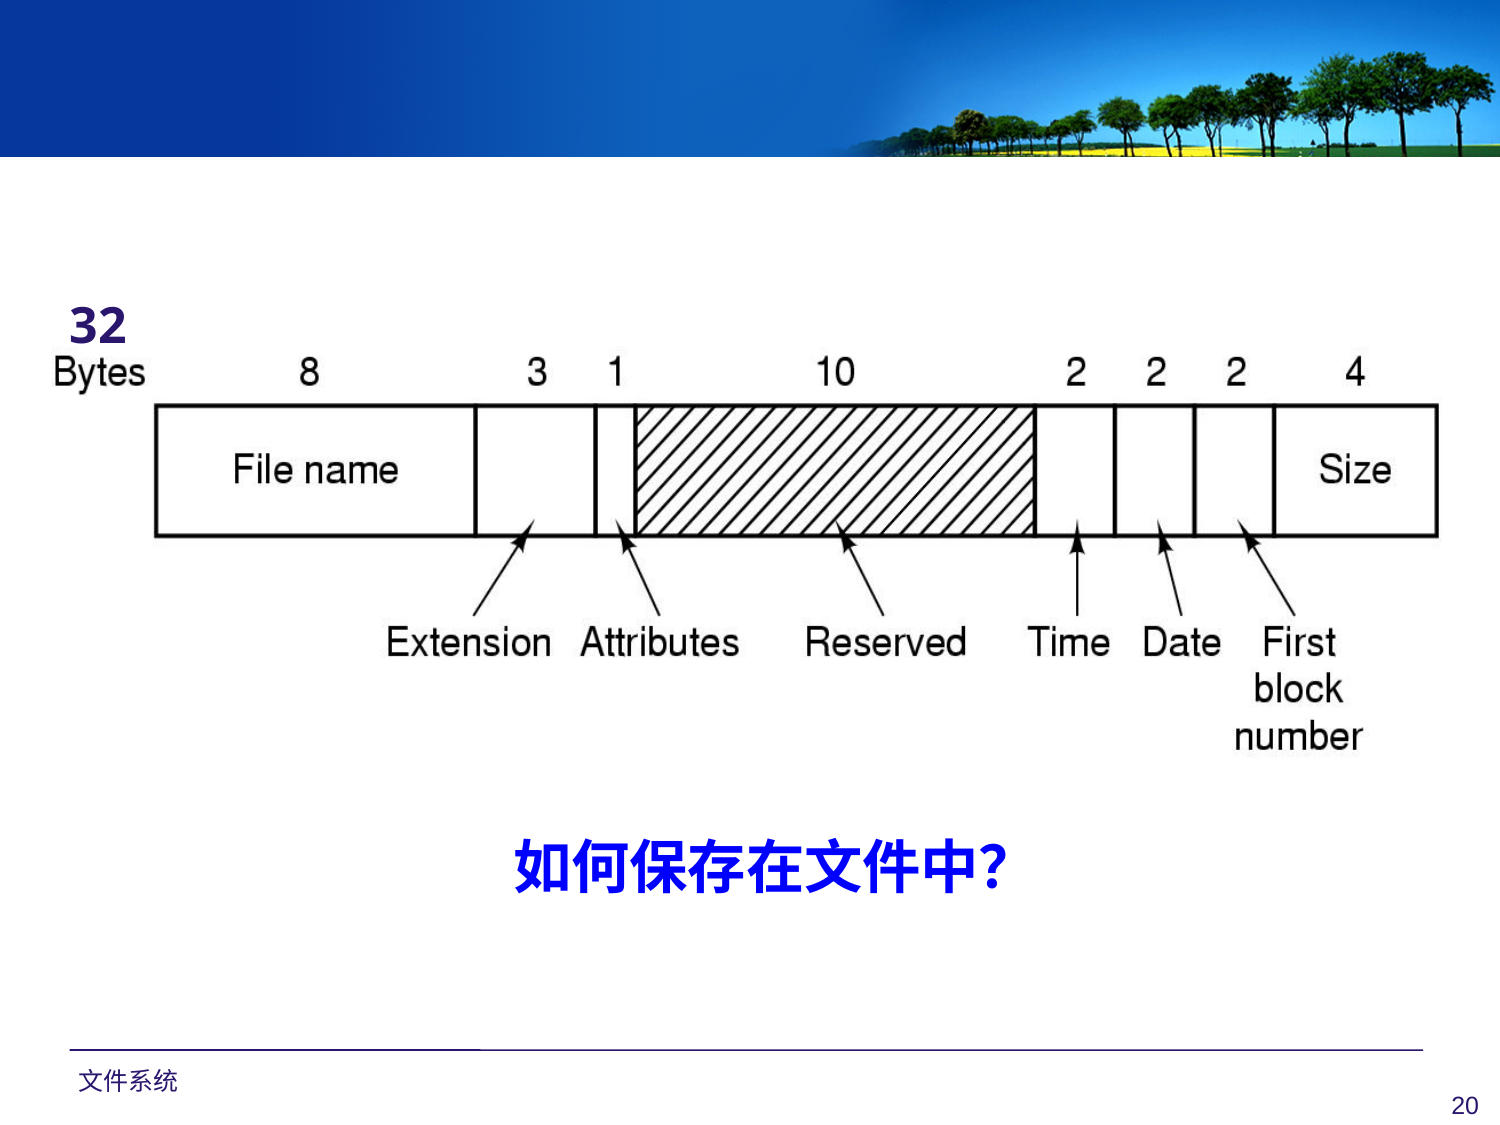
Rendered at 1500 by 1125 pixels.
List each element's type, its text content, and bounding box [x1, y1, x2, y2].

slide_number 20 [1143, 1081, 1495, 1118]
picture [51, 337, 1448, 761]
text_box 如何保存在文件中？ [466, 822, 1085, 908]
text_box 32 [55, 286, 142, 336]
slide_number 文件系统 [63, 1057, 414, 1095]
picture [0, 0, 1500, 157]
